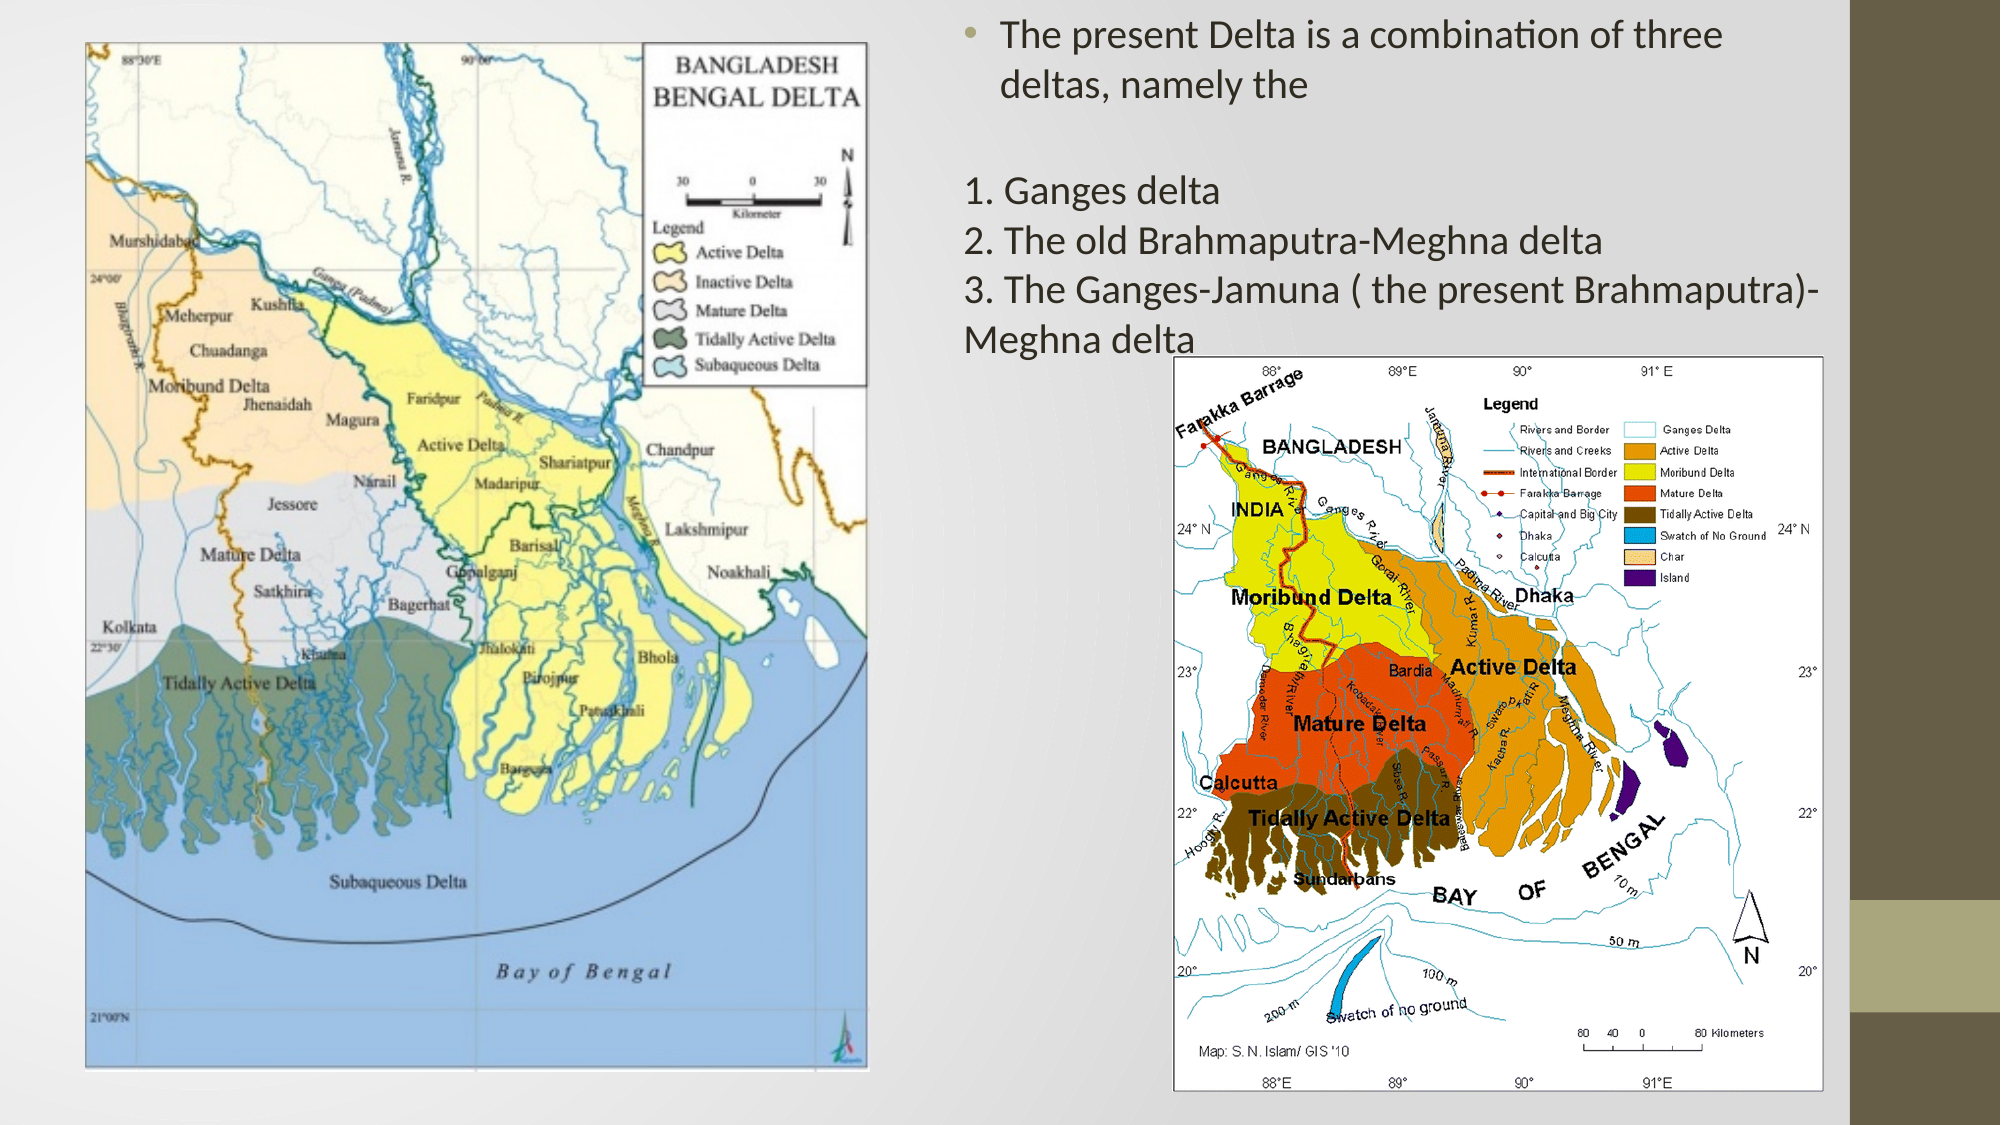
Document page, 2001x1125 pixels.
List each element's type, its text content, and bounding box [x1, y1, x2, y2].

picture [1171, 355, 1825, 1092]
list The present Delta is a combination of three deltas, namely the 1. Ganges delta 2. The old Brahmaputra-Meghna delta 3. The Ganges-Jamuna ( the present Brahmaputra)-Meghna delta [930, 0, 1854, 372]
picture [84, 41, 870, 1073]
